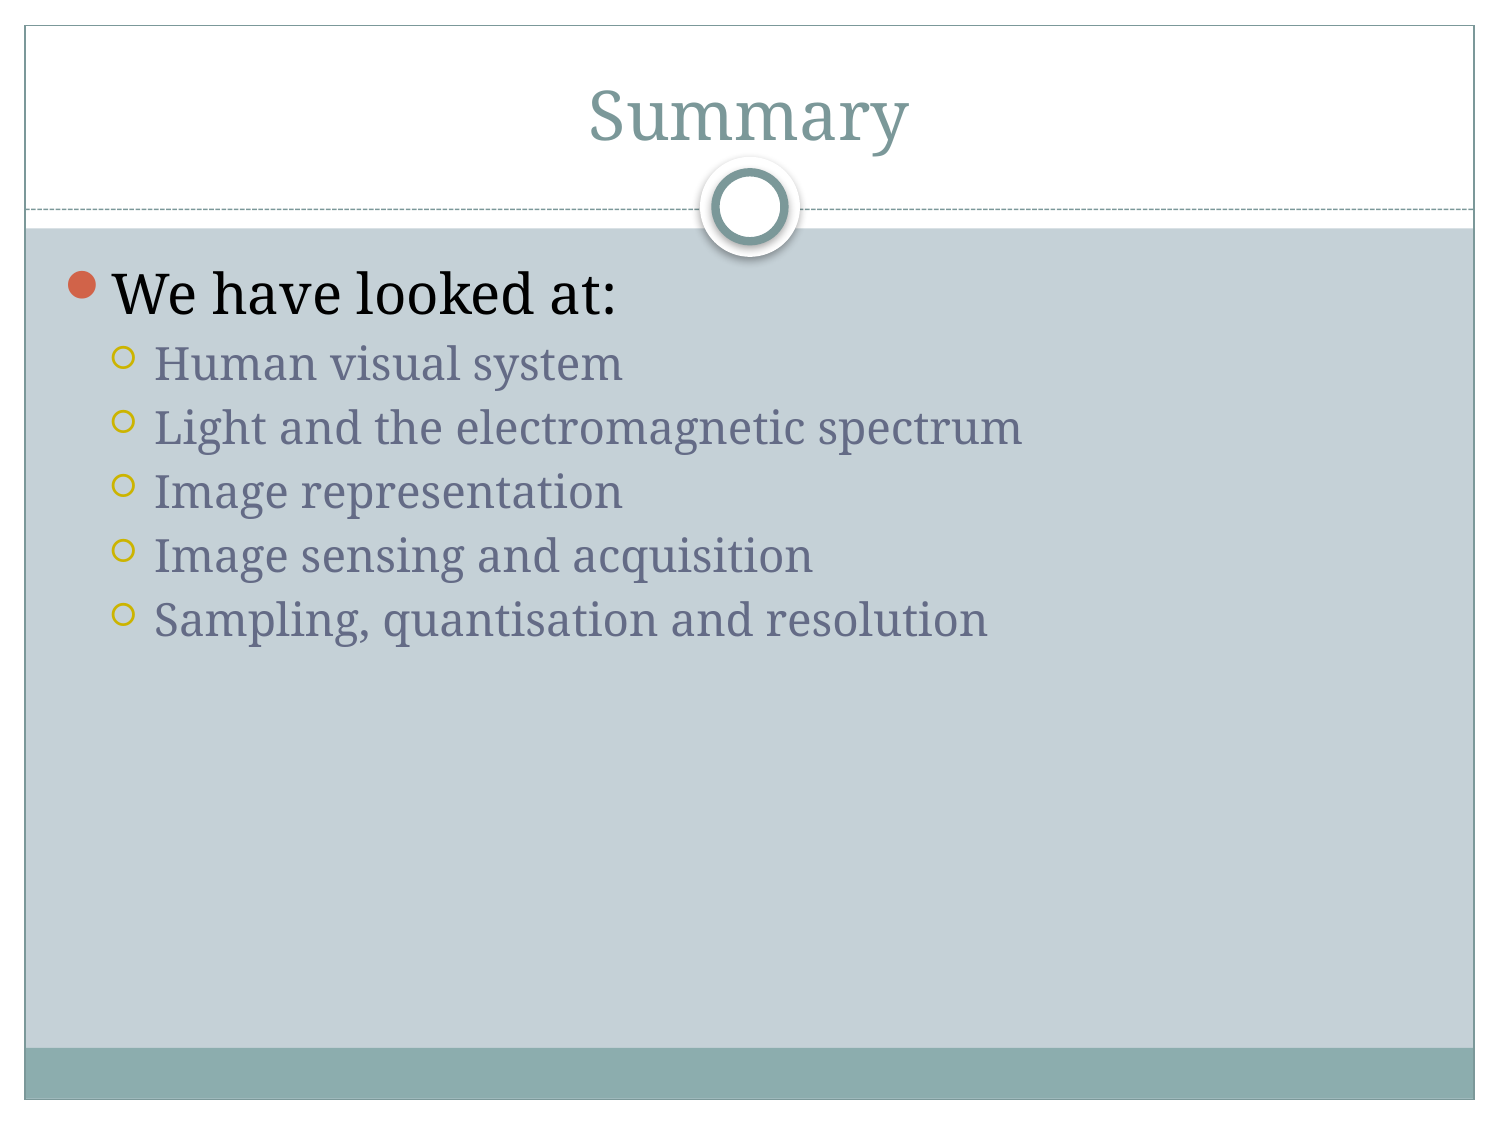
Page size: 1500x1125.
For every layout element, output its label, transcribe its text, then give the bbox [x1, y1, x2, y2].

list We have looked at: Human visual system Light and the electromagnetic spectrum Image representation Image sensing and acquisition Sampling, quantisation and resolution [49, 250, 1445, 1001]
title Summary [49, 37, 1450, 162]
